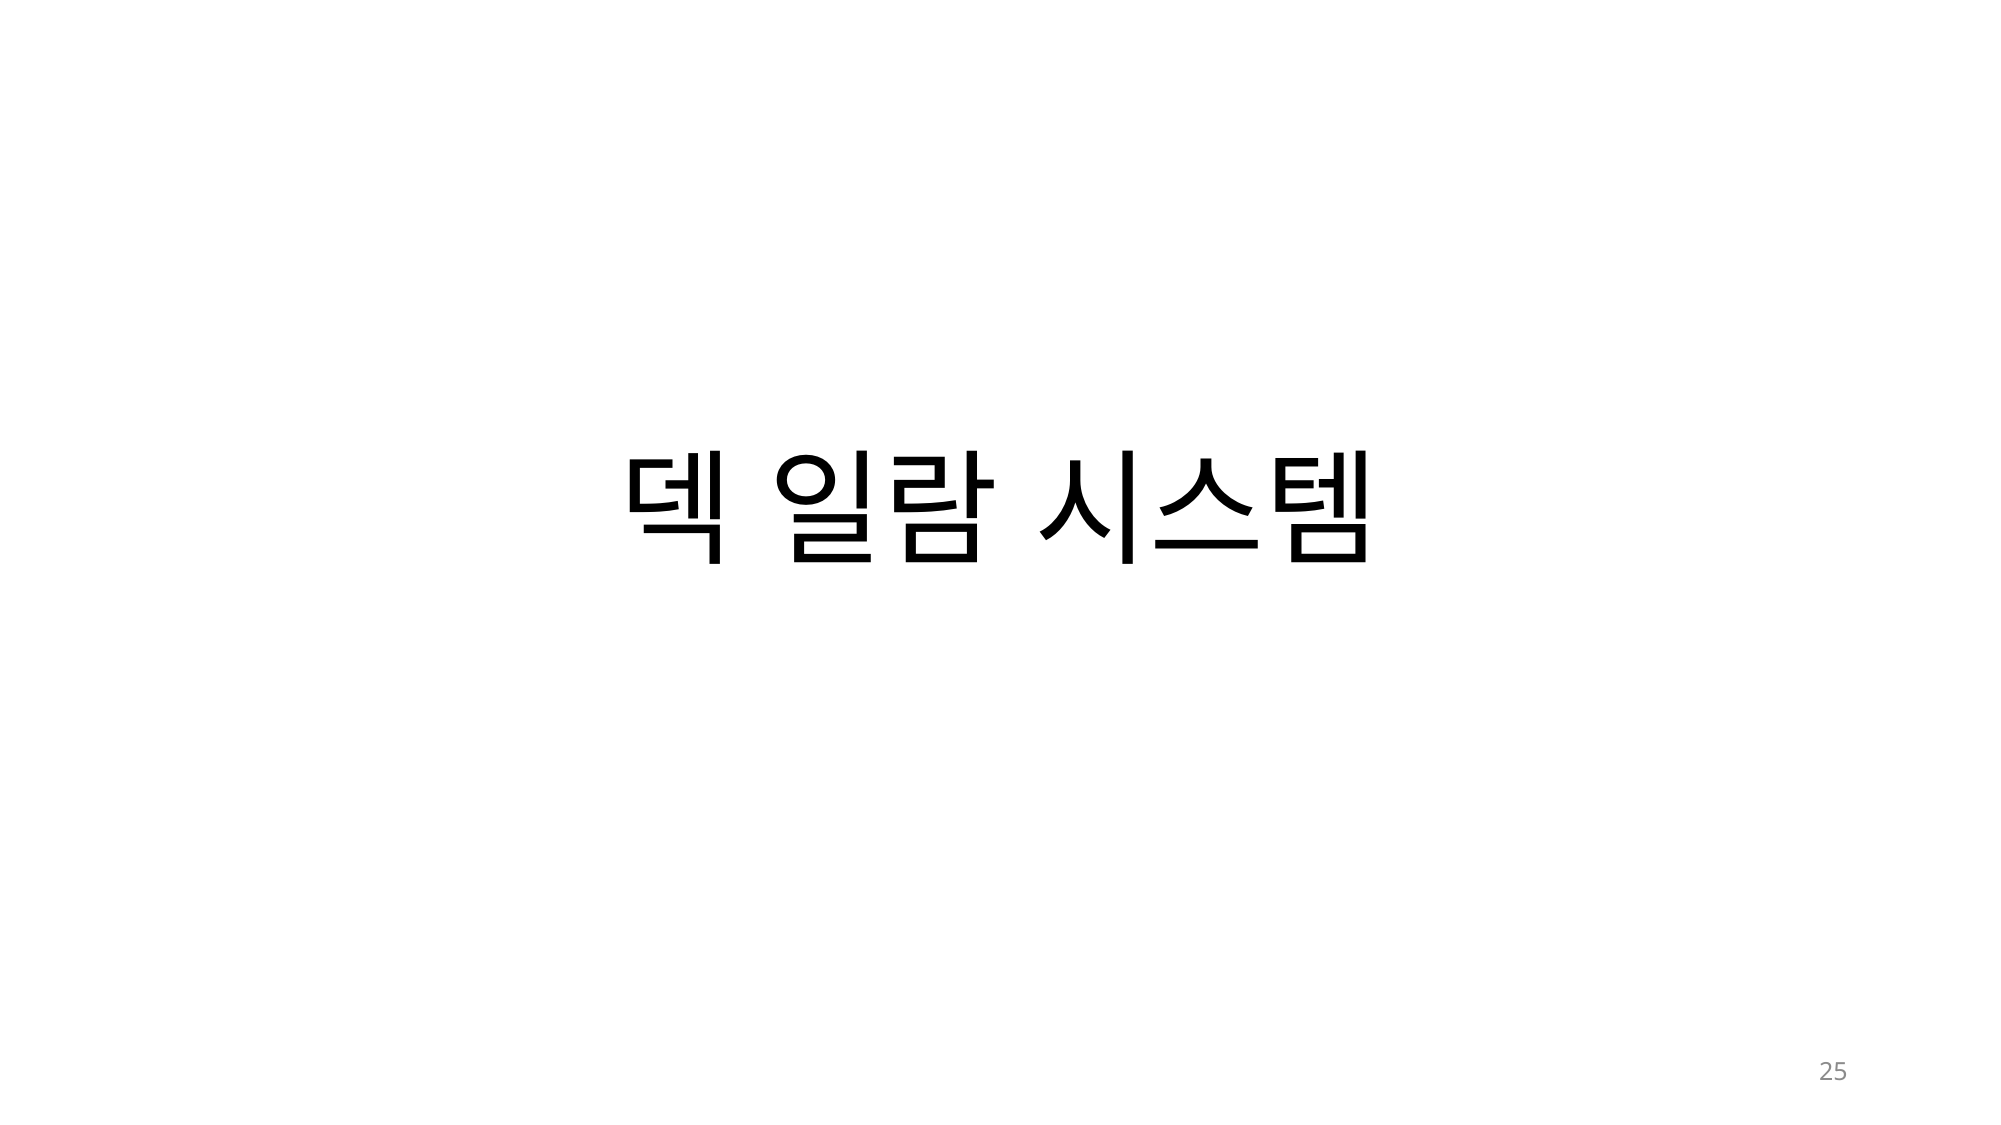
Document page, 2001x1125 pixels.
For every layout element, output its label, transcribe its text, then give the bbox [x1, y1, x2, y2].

slide_number 25 [1412, 1042, 1863, 1103]
title 덱 일람 시스템 [136, 280, 1862, 749]
